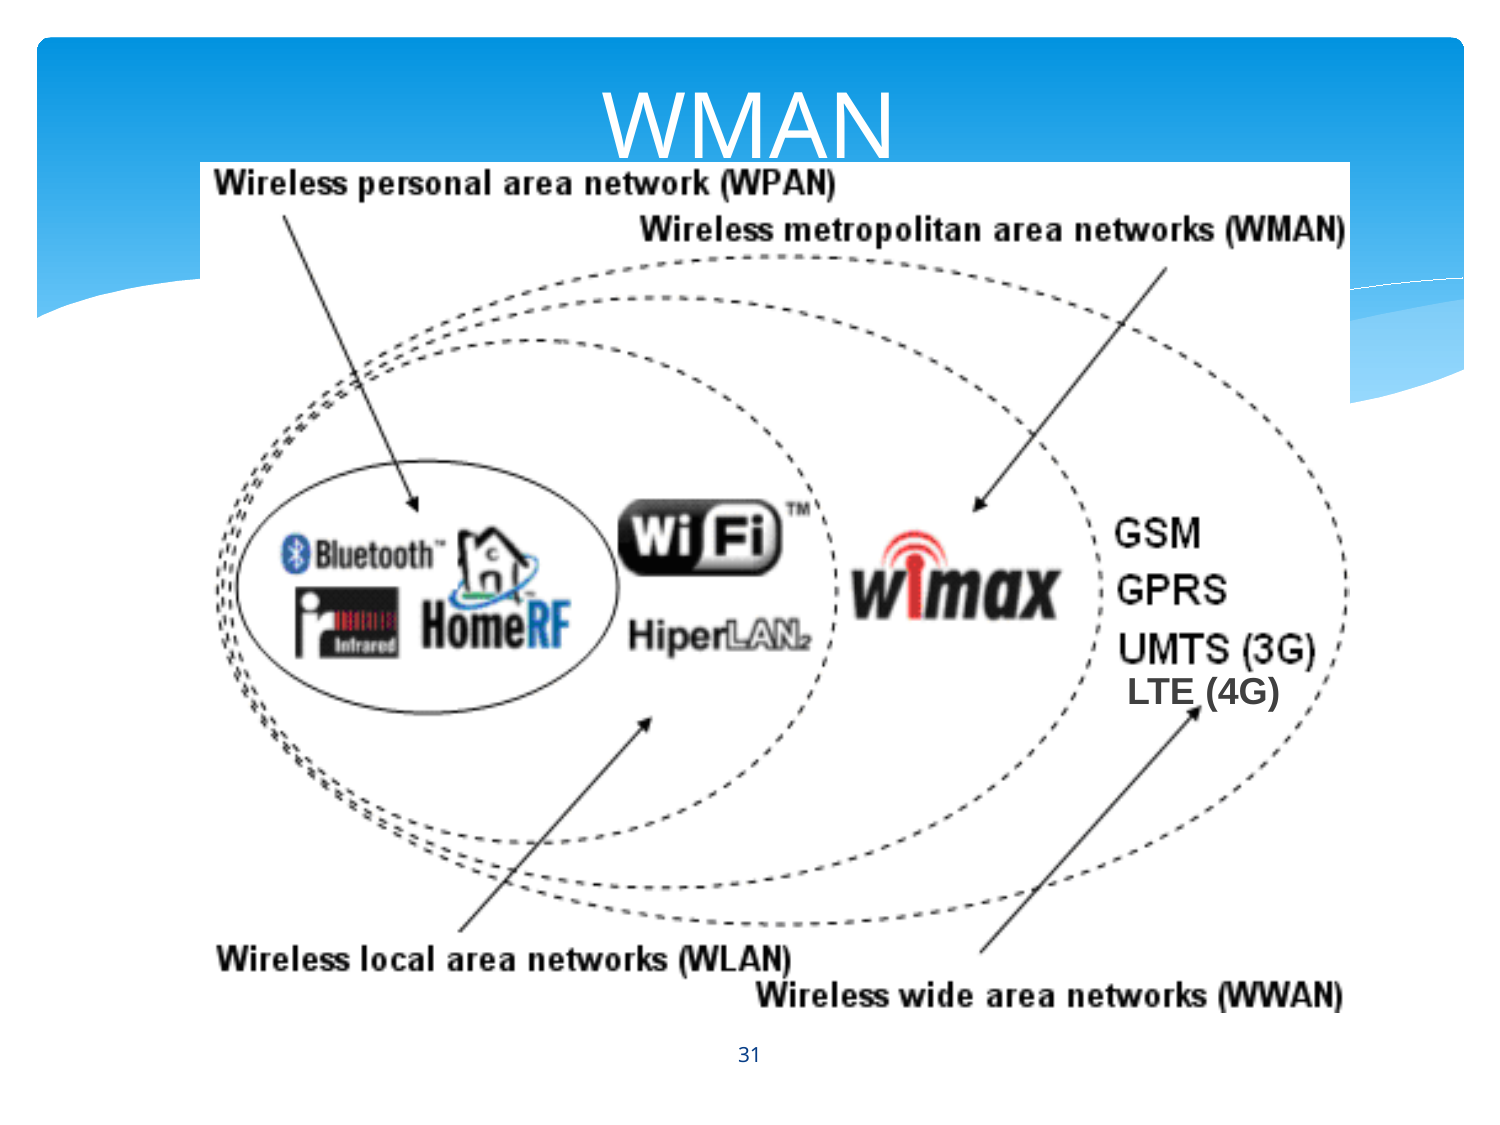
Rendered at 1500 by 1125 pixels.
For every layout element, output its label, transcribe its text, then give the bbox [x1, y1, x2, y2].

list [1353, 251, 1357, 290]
slide_number 115 [190, 211, 194, 228]
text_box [199, 162, 1351, 1013]
slide_number 115 [1354, 206, 1358, 245]
title WMAN [75, 55, 1425, 188]
slide_number 31 [654, 1025, 846, 1086]
